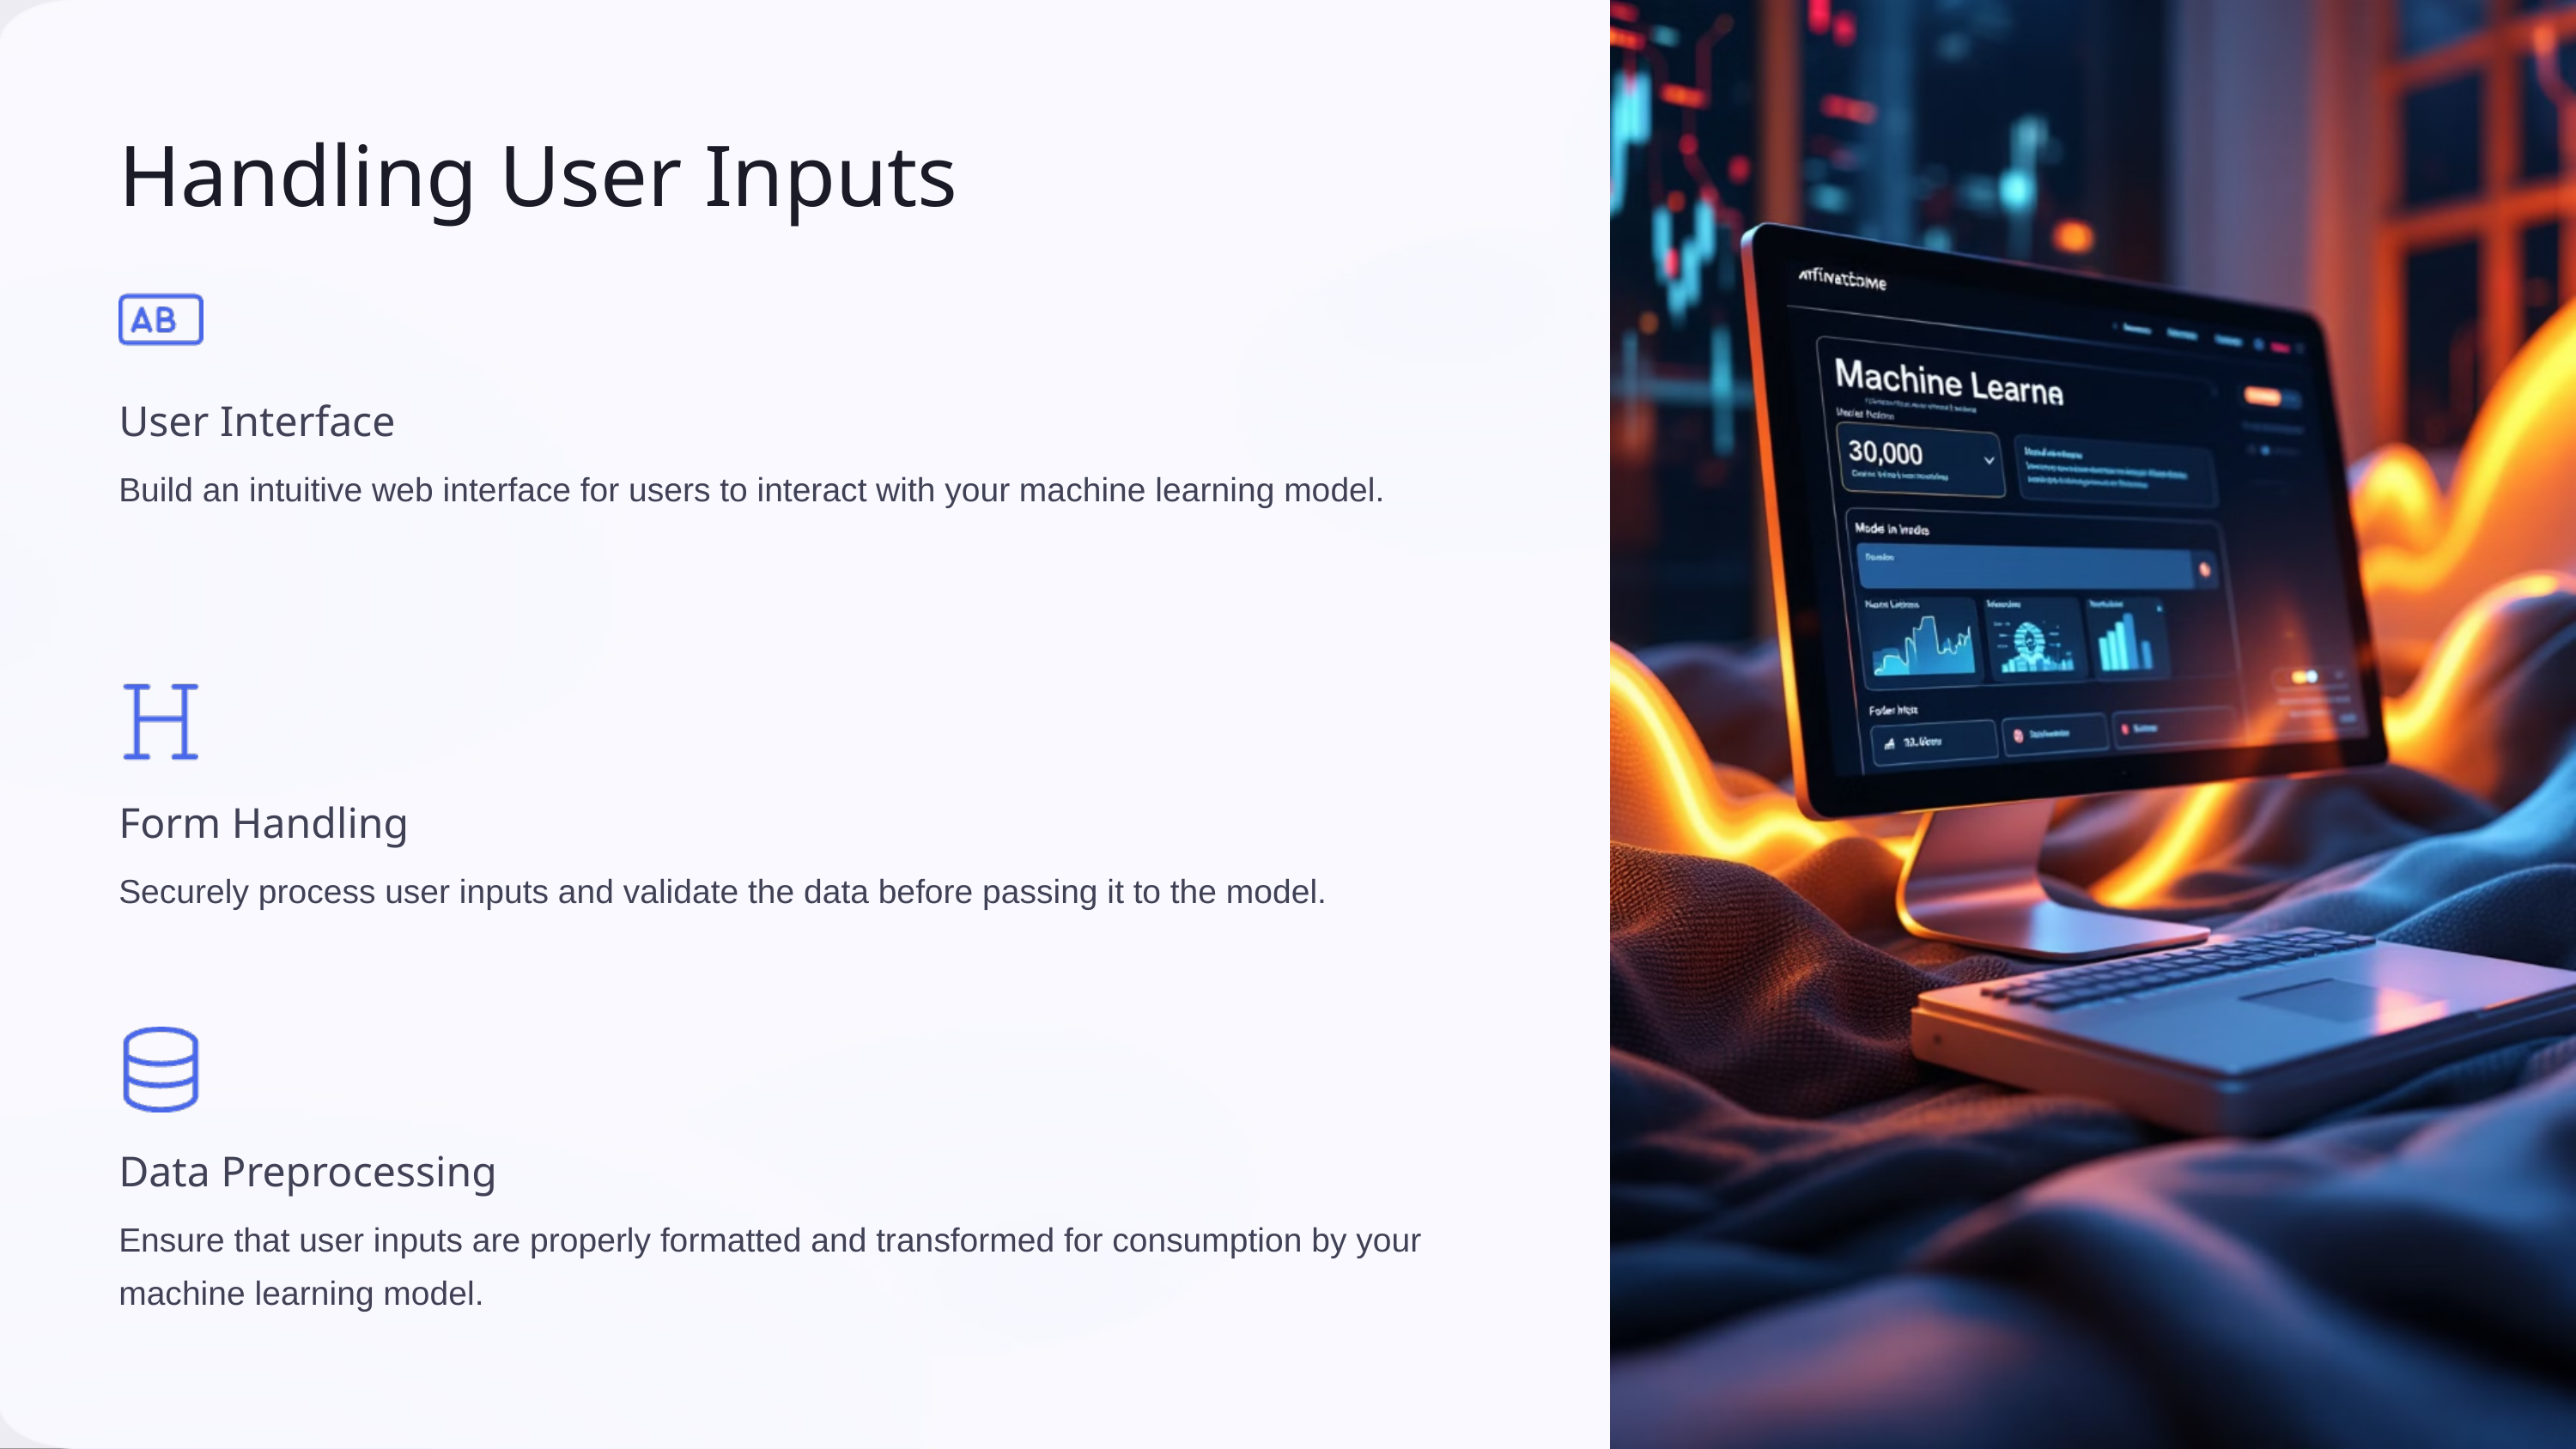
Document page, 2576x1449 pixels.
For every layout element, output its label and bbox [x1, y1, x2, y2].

text_box [0, 0, 2576, 1449]
